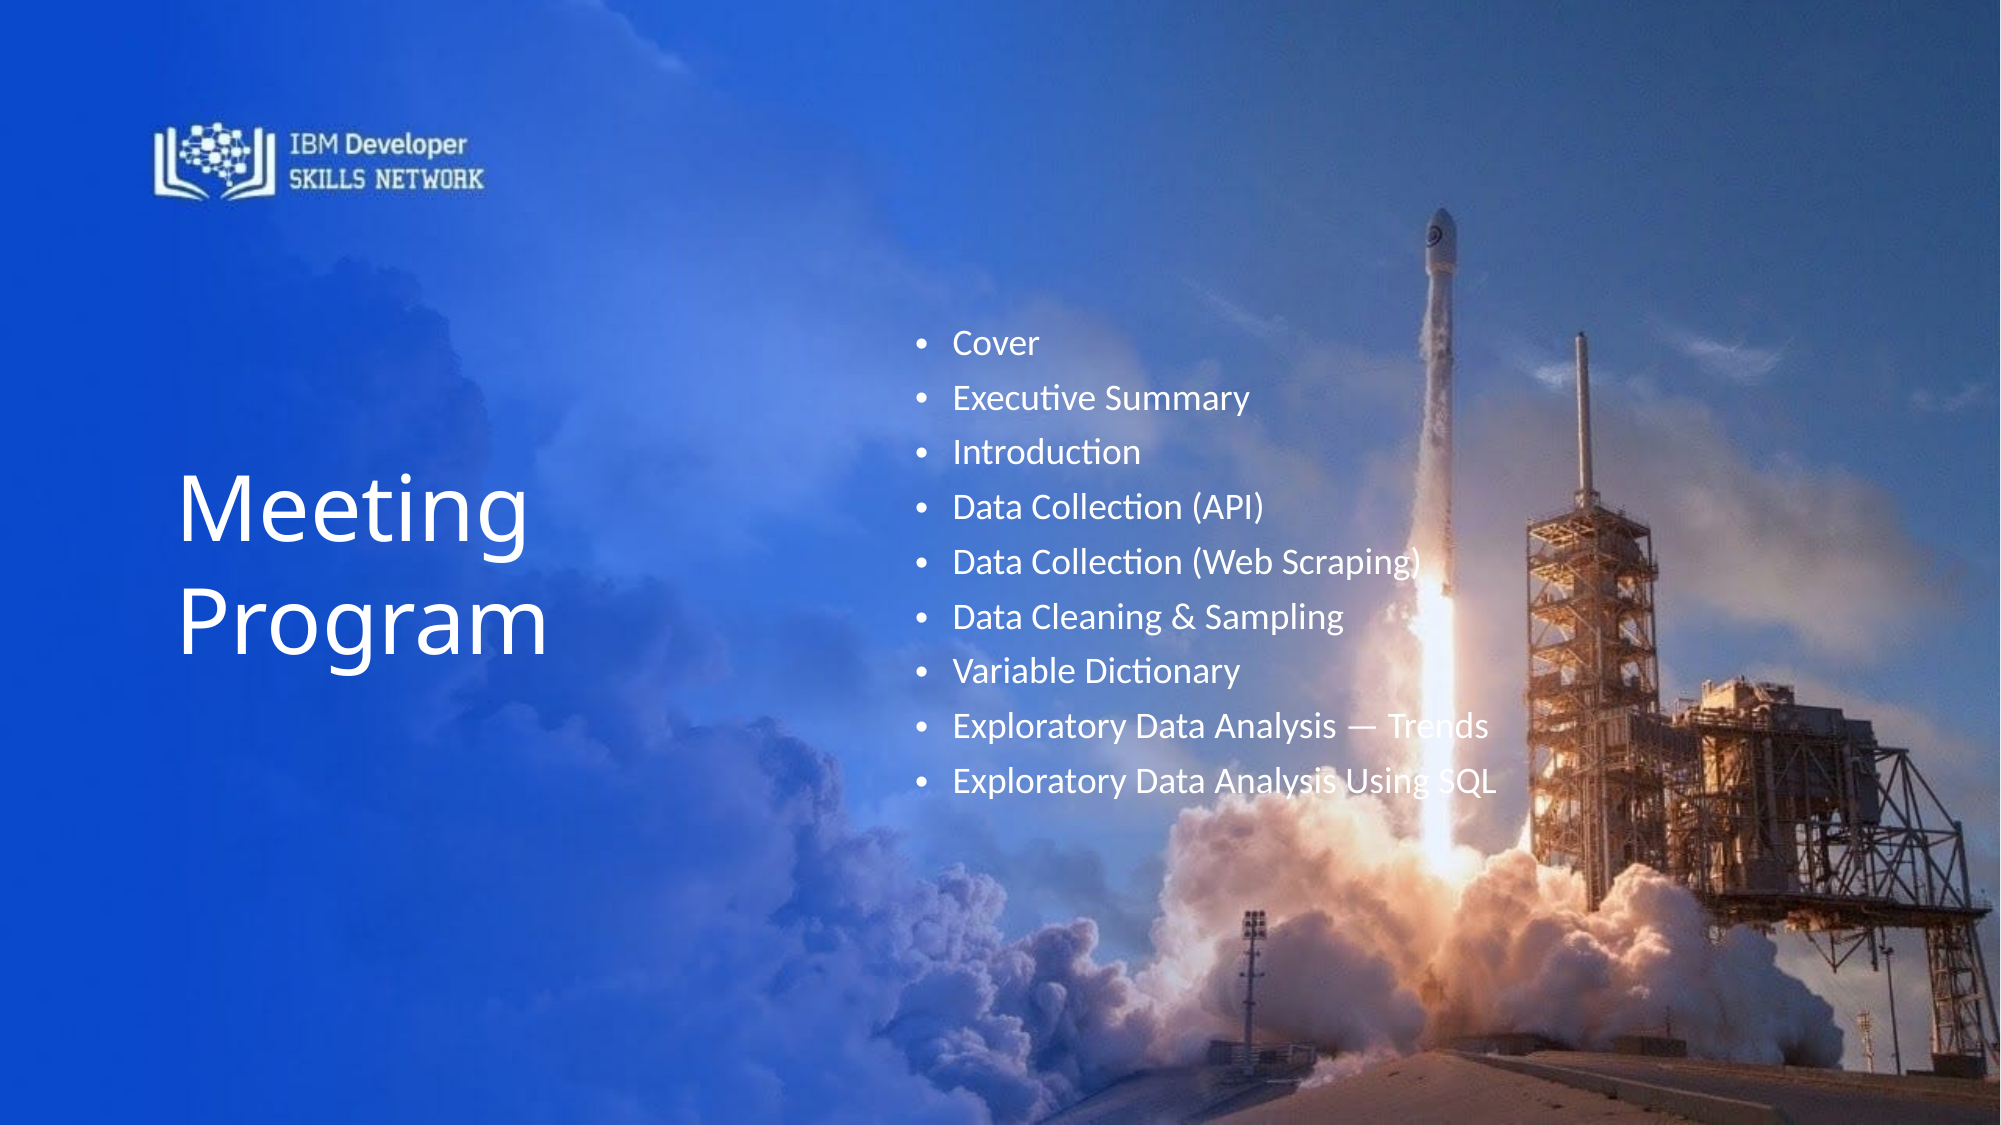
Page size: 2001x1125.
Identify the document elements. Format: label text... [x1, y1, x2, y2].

text_box [0, 0, 2000, 1125]
list Cover Executive Summary Introduction Data Collection (API) Data Collection (Web Scraping) Data Cleaning & Sampling Variable Dictionary Exploratory Data Analysis — Trends Exploratory Data Analysis Using SQL [900, 139, 1909, 989]
title Meeting Program [160, 139, 752, 989]
